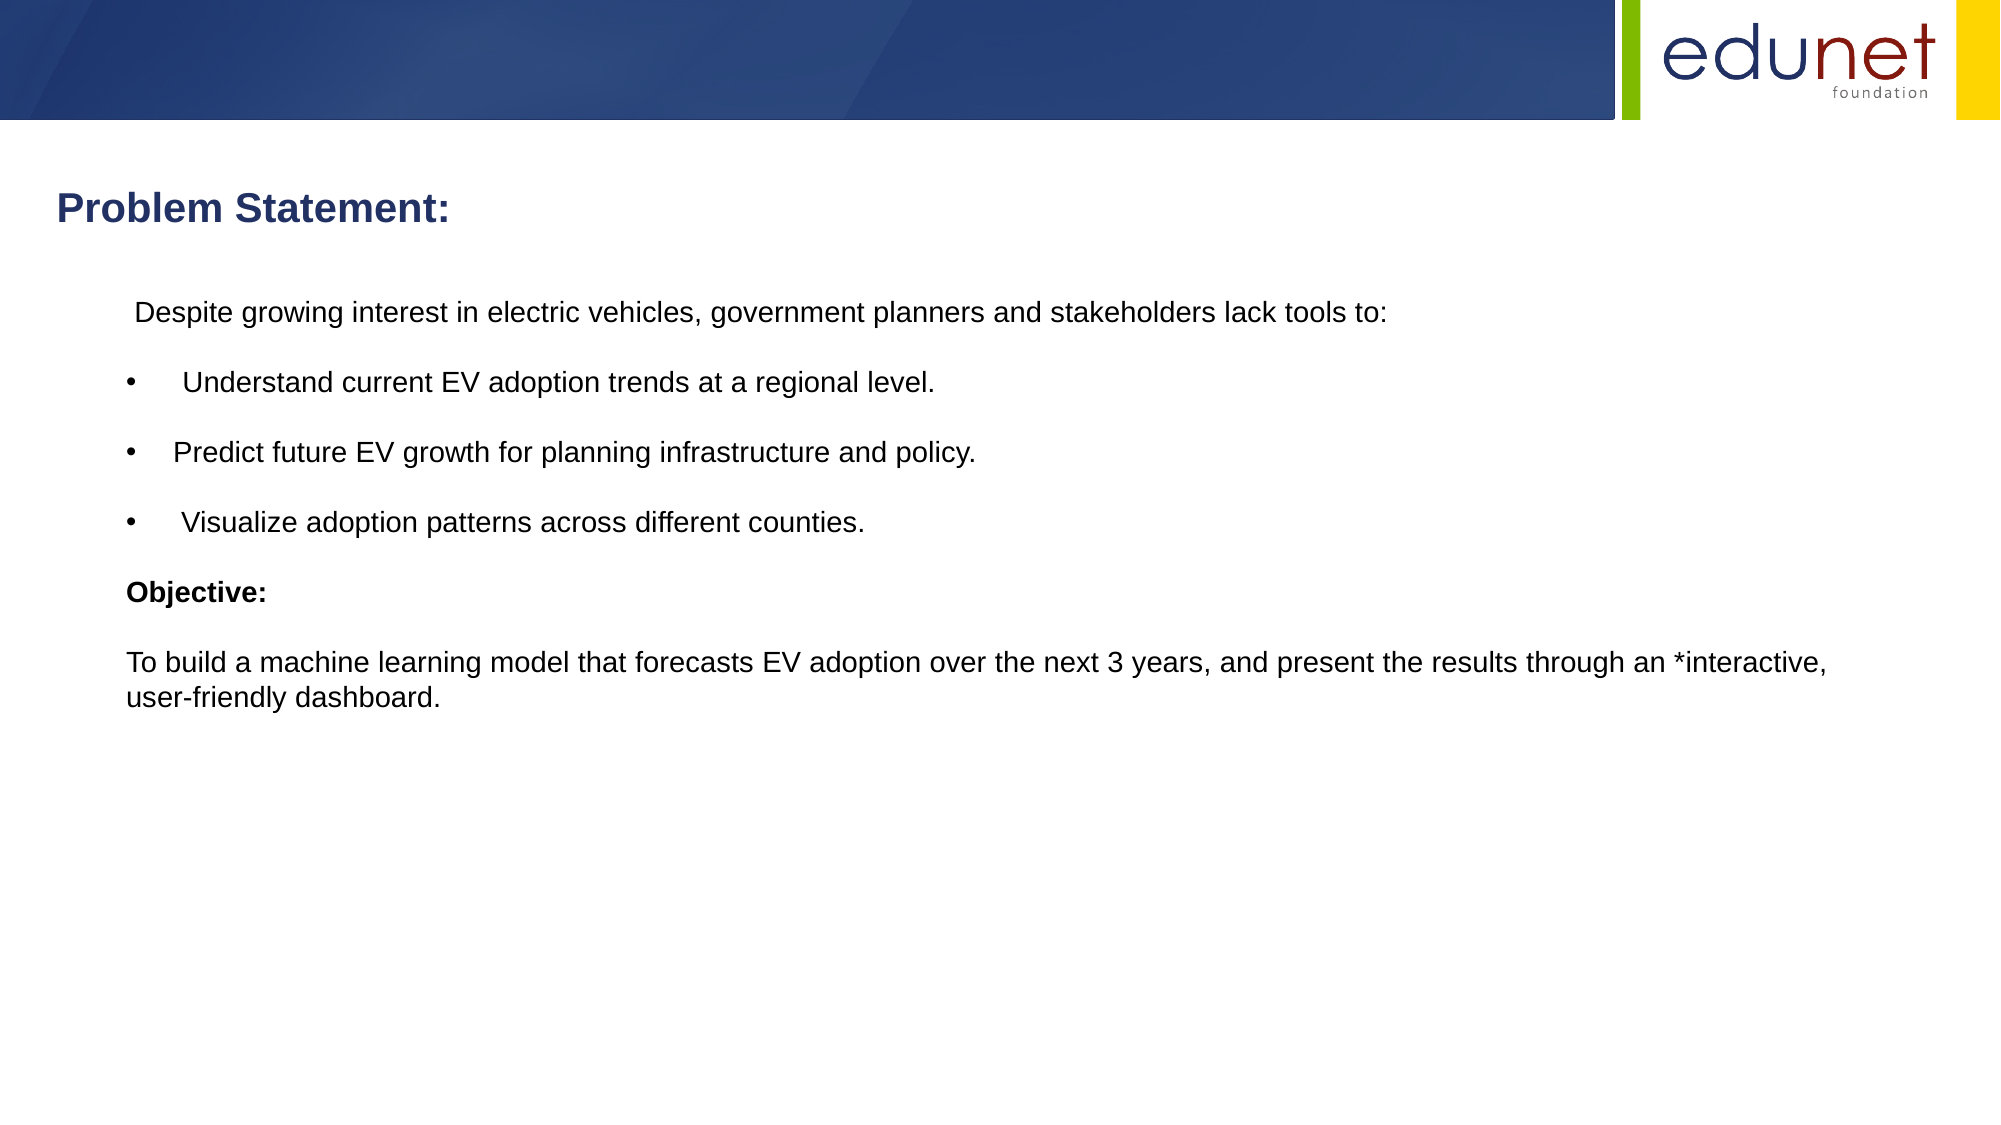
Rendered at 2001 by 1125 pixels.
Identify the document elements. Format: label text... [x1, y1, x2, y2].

picture [1652, 12, 1948, 108]
text_box Despite growing interest in electric vehicles, government planners and stakeholders lack tools to: Understand current EV adoption trends at a regional level. Predict future EV growth for planning infrastructure and policy. Visualize adoption patterns across different counties. Objective: To build a machine learning model that forecasts EV adoption over the next 3 years, and present the results through an *interactive, user-friendly dashboard. [111, 286, 1905, 756]
text_box Problem Statement: [41, 172, 1043, 238]
